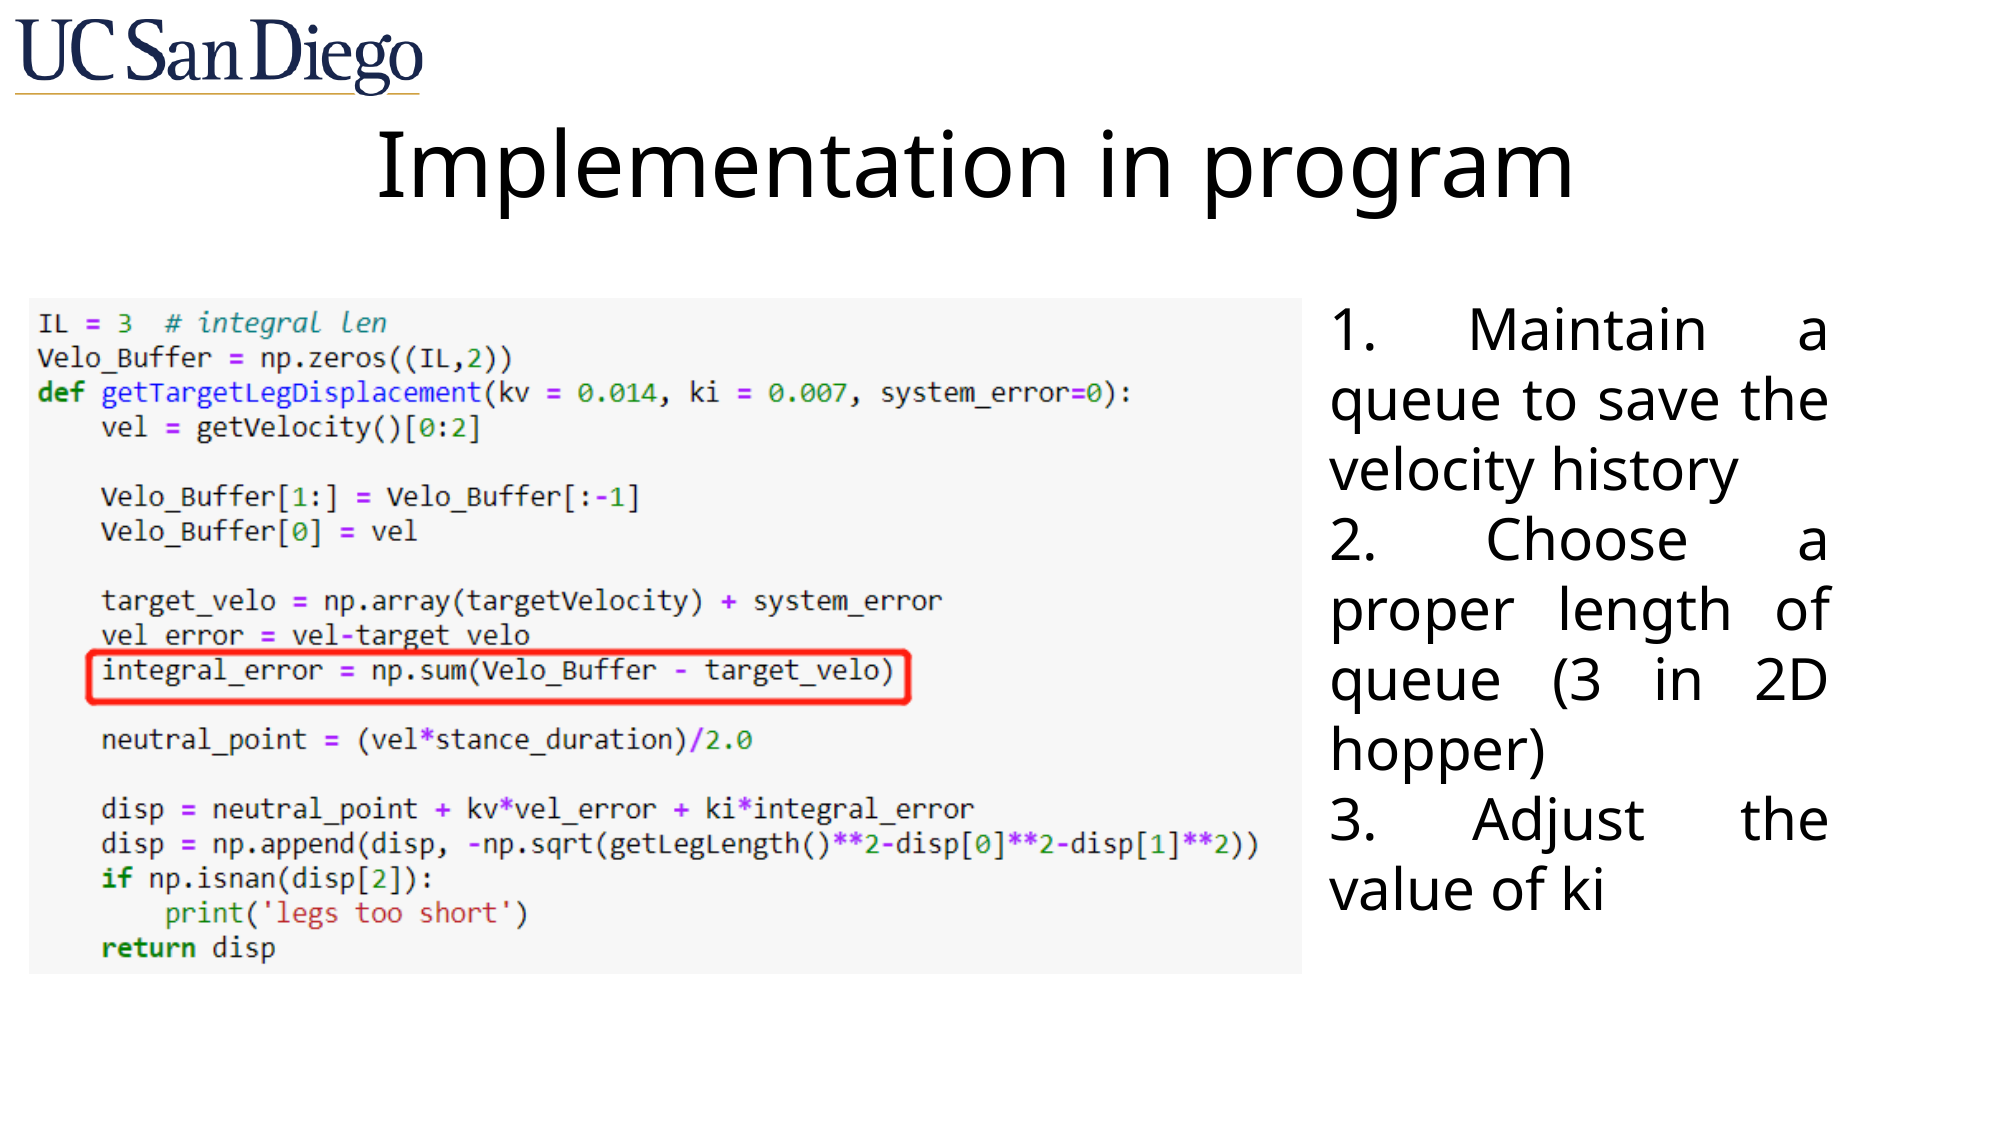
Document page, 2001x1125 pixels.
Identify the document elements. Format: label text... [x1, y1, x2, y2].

picture [29, 298, 1302, 974]
text_box Implementation in program [52, 98, 1904, 224]
text_box 1. Maintain a queue to save the velocity history 2. Choose a proper length of queue (3 in 2D hopper) 3. Adjust the value of ki [1314, 285, 1845, 930]
picture [10, 15, 427, 99]
